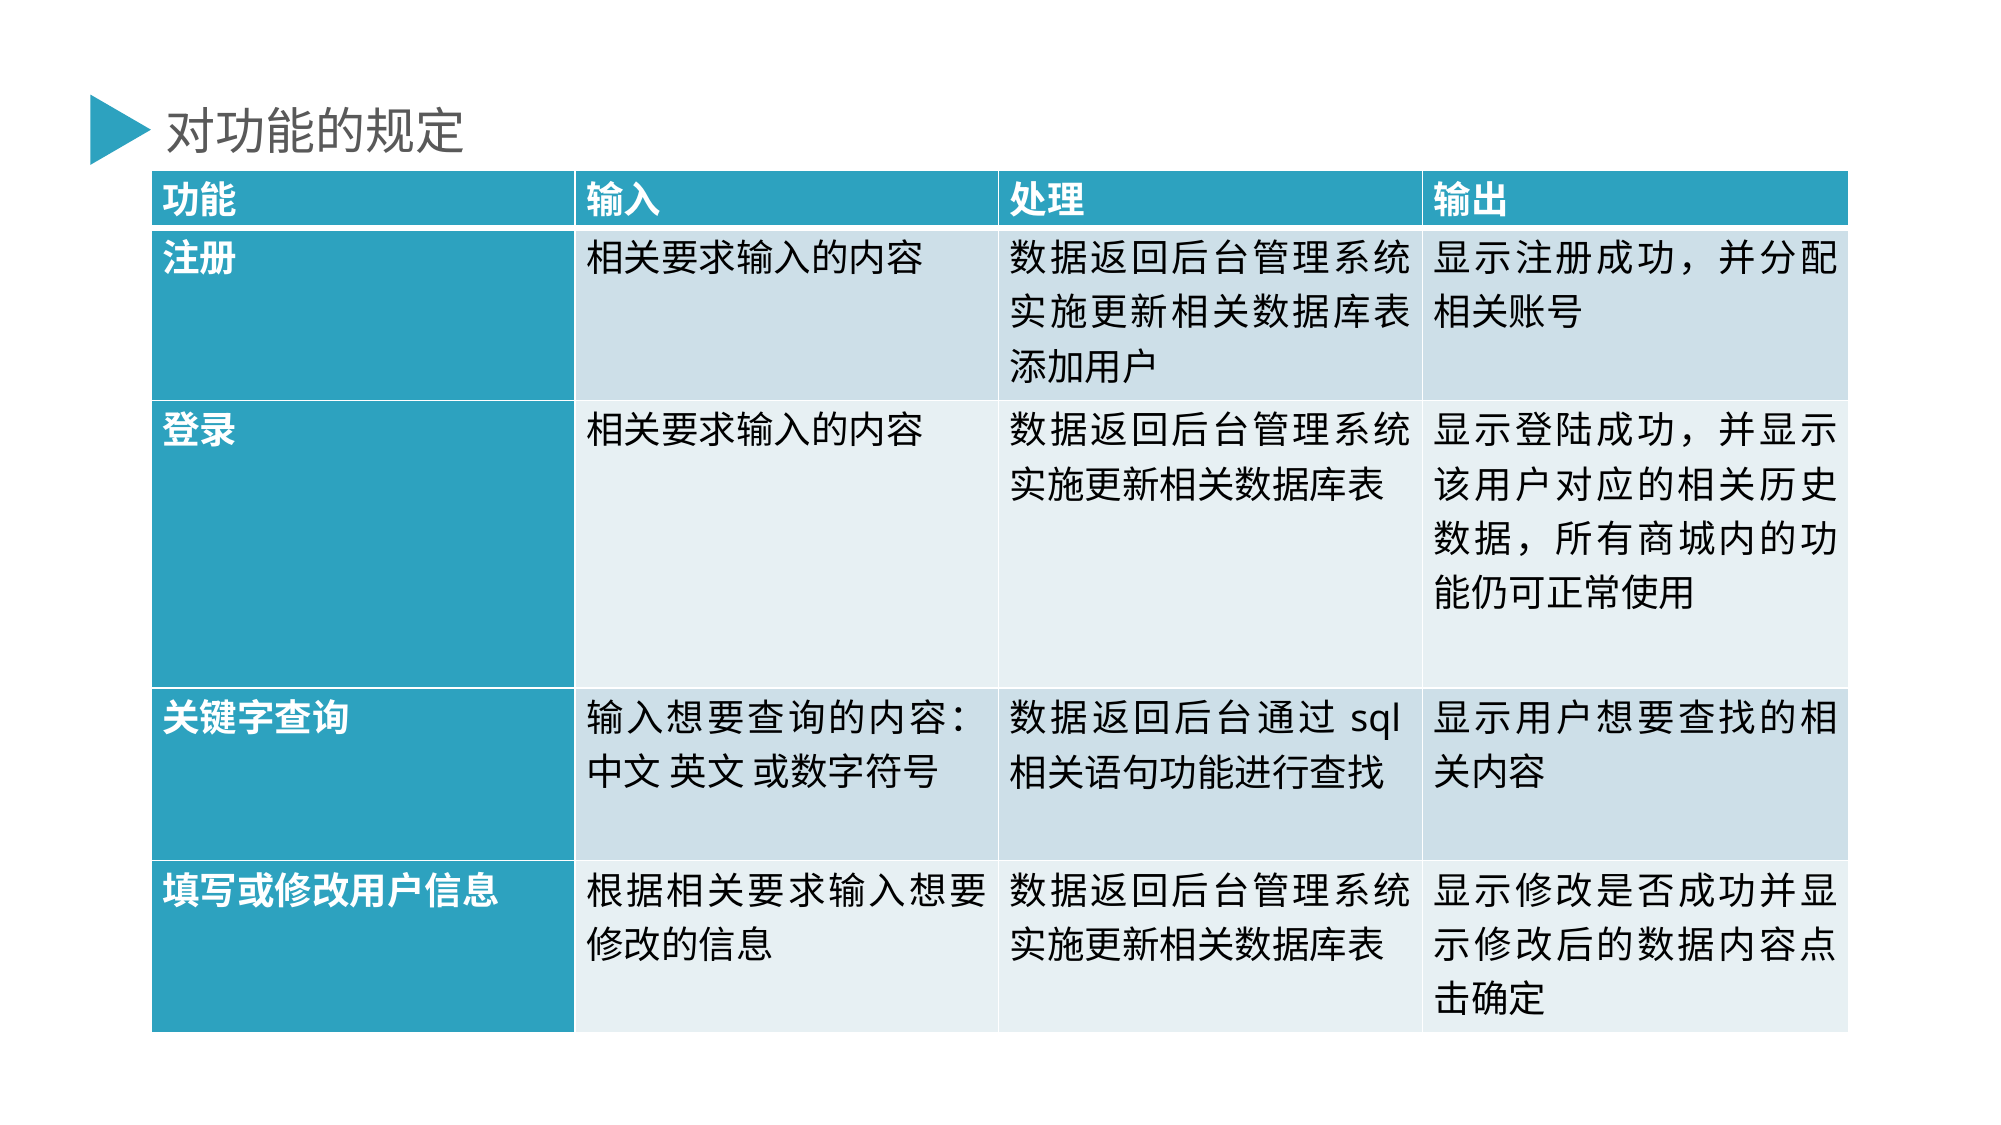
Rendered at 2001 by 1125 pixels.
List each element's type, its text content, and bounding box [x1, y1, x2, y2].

text_box 对功能的规定 [150, 91, 640, 167]
table_cell 登录 [152, 401, 574, 687]
table_cell 注册 [152, 231, 574, 400]
table_header 处理 [999, 171, 1422, 225]
table_cell 显示注册成功，并分配相关账号 [1423, 231, 1848, 400]
table_header 输出 [1423, 171, 1848, 225]
table_cell 显示修改是否成功并显示修改后的数据内容点击确定 [1423, 861, 1848, 1032]
text_box [89, 92, 154, 167]
table_cell 相关要求输入的内容 [576, 231, 998, 400]
table_cell 数据返回后台管理系统实施更新相关数据库表 [999, 401, 1422, 687]
table_cell 显示登陆成功，并显示该用户对应的相关历史数据，所有商城内的功能仍可正常使用 [1423, 401, 1848, 687]
table_cell 根据相关要求输入想要修改的信息 [576, 861, 998, 1032]
table_cell 关键字查询 [152, 689, 574, 860]
table_cell 相关要求输入的内容 [576, 401, 998, 687]
table_cell 数据返回后台通过sql相关语句功能进行查找 [999, 689, 1422, 860]
table_header 功能 [152, 171, 574, 225]
table_cell 显示用户想要查找的相关内容 [1423, 689, 1848, 860]
table_cell 数据返回后台管理系统实施更新相关数据库表 [999, 861, 1422, 1032]
table_cell 填写或修改用户信息 [152, 861, 574, 1032]
table_header 输入 [576, 171, 998, 225]
table_cell 数据返回后台管理系统实施更新相关数据库表添加用户 [999, 231, 1422, 400]
table_cell 输入想要查询的内容：中文 英文 或数字符号 [576, 689, 998, 860]
